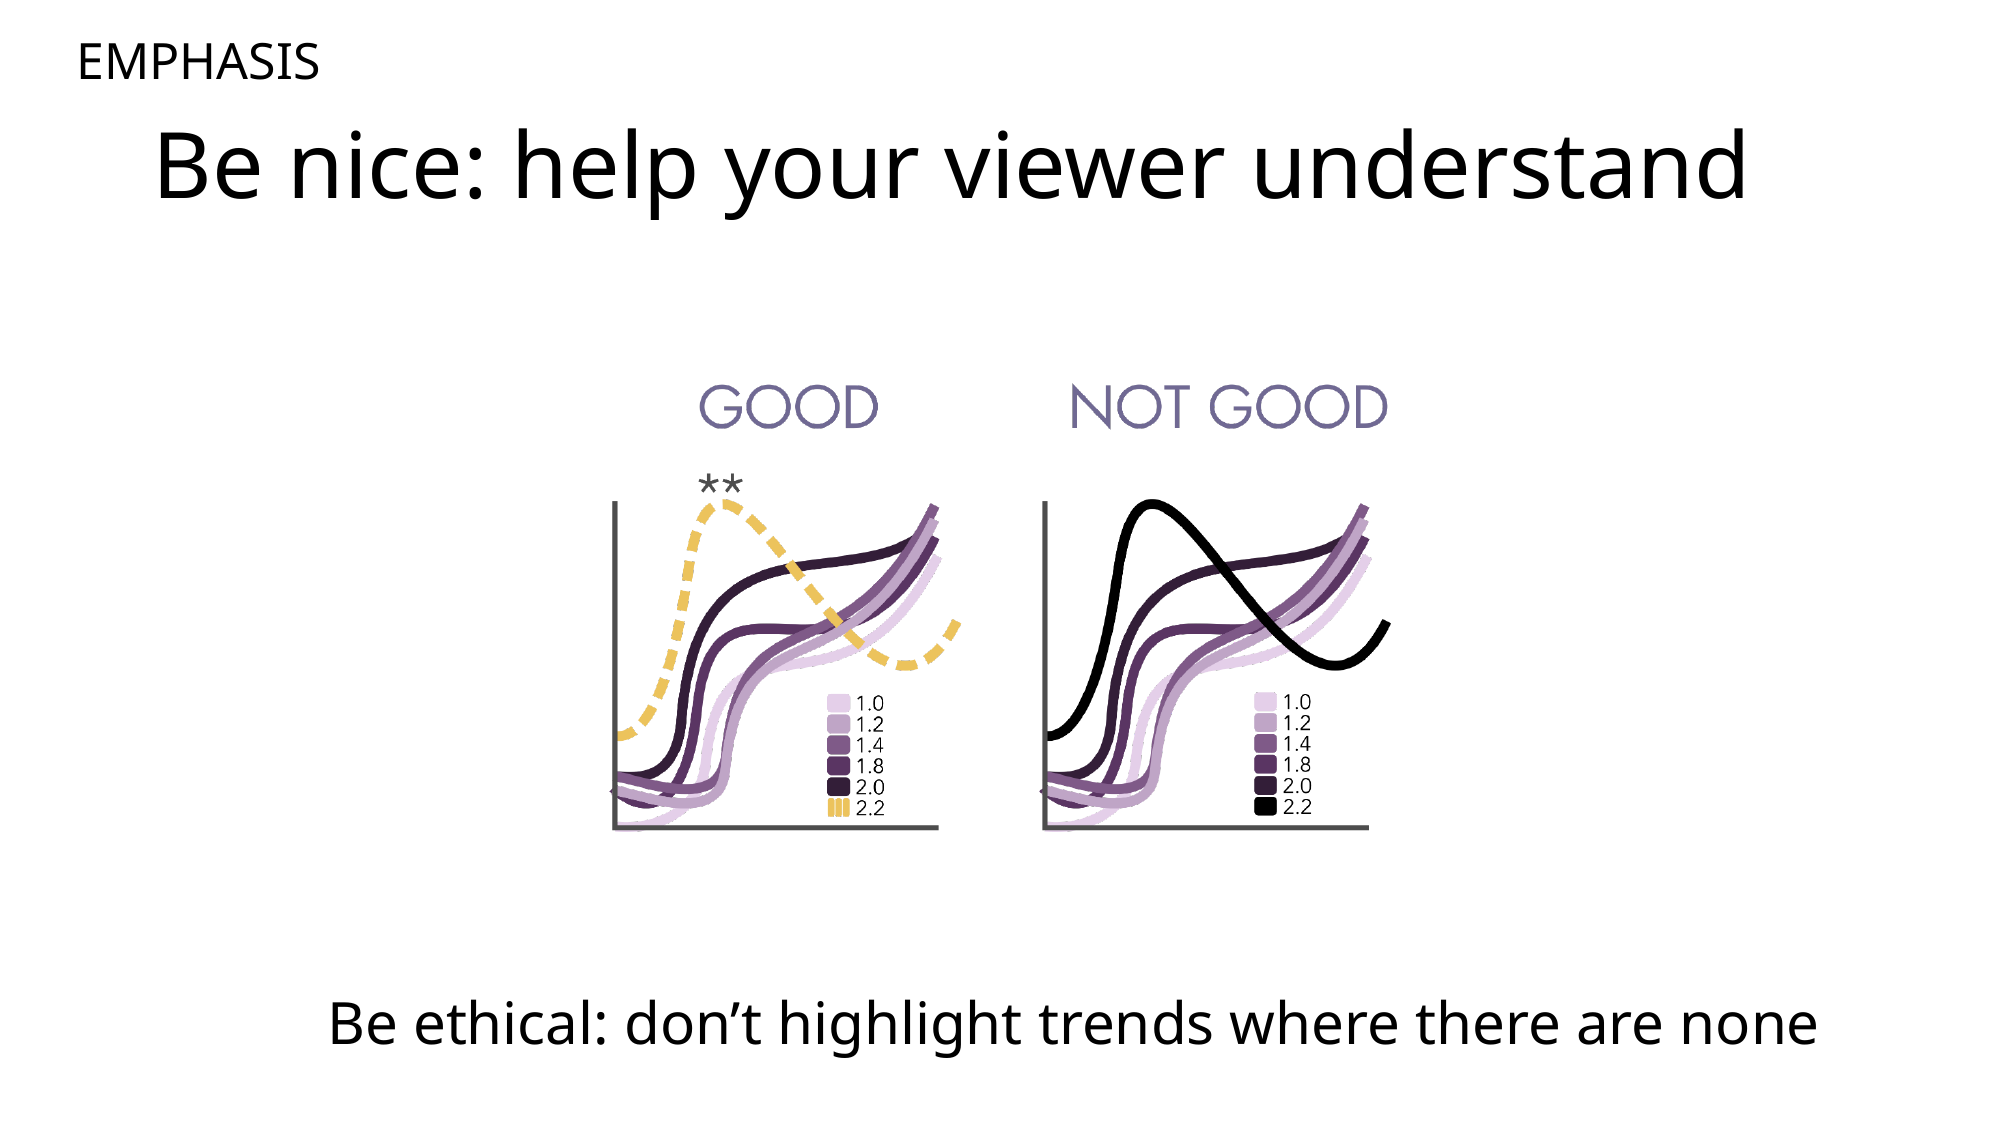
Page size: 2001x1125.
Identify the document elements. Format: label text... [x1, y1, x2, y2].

text_box Be ethical: don’t highlight trends where there are none [312, 979, 1891, 1064]
title Be nice: help your viewer understand [137, 59, 1863, 278]
picture [609, 383, 1391, 832]
text_box EMPHASIS [61, 21, 336, 97]
